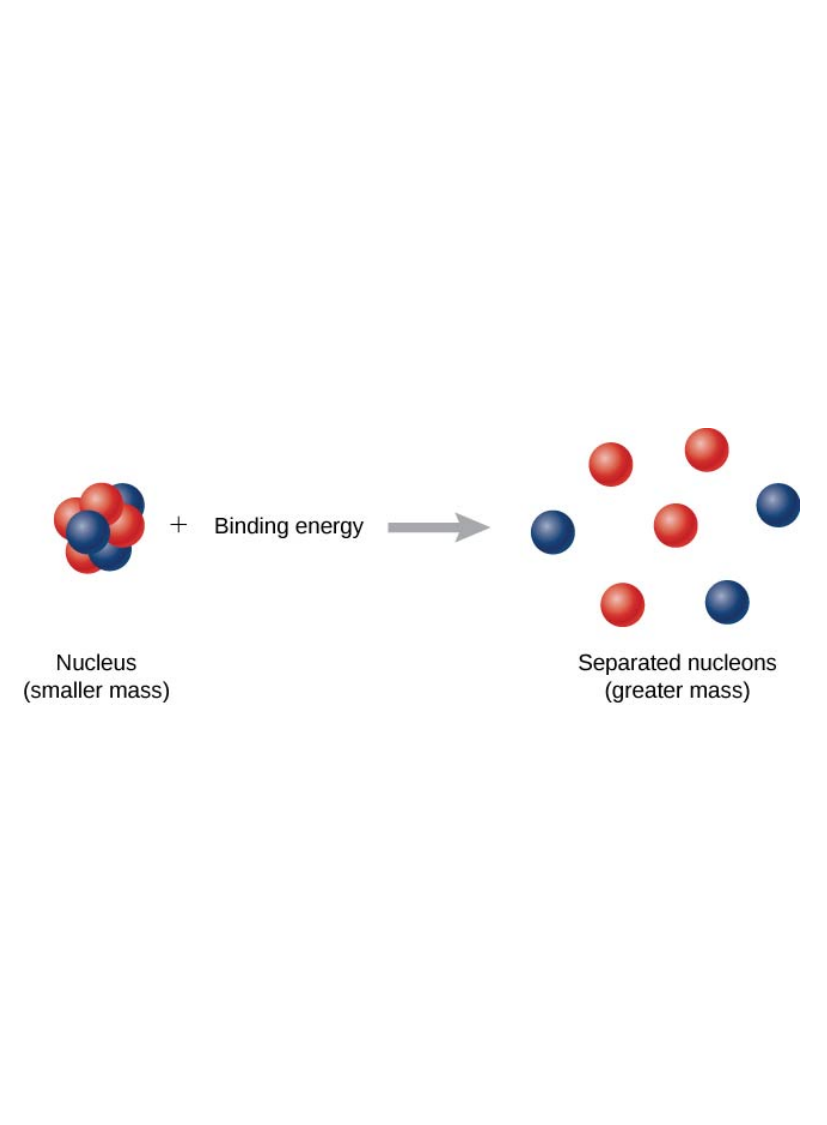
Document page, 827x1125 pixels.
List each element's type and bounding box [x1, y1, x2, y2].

picture [23, 428, 800, 705]
